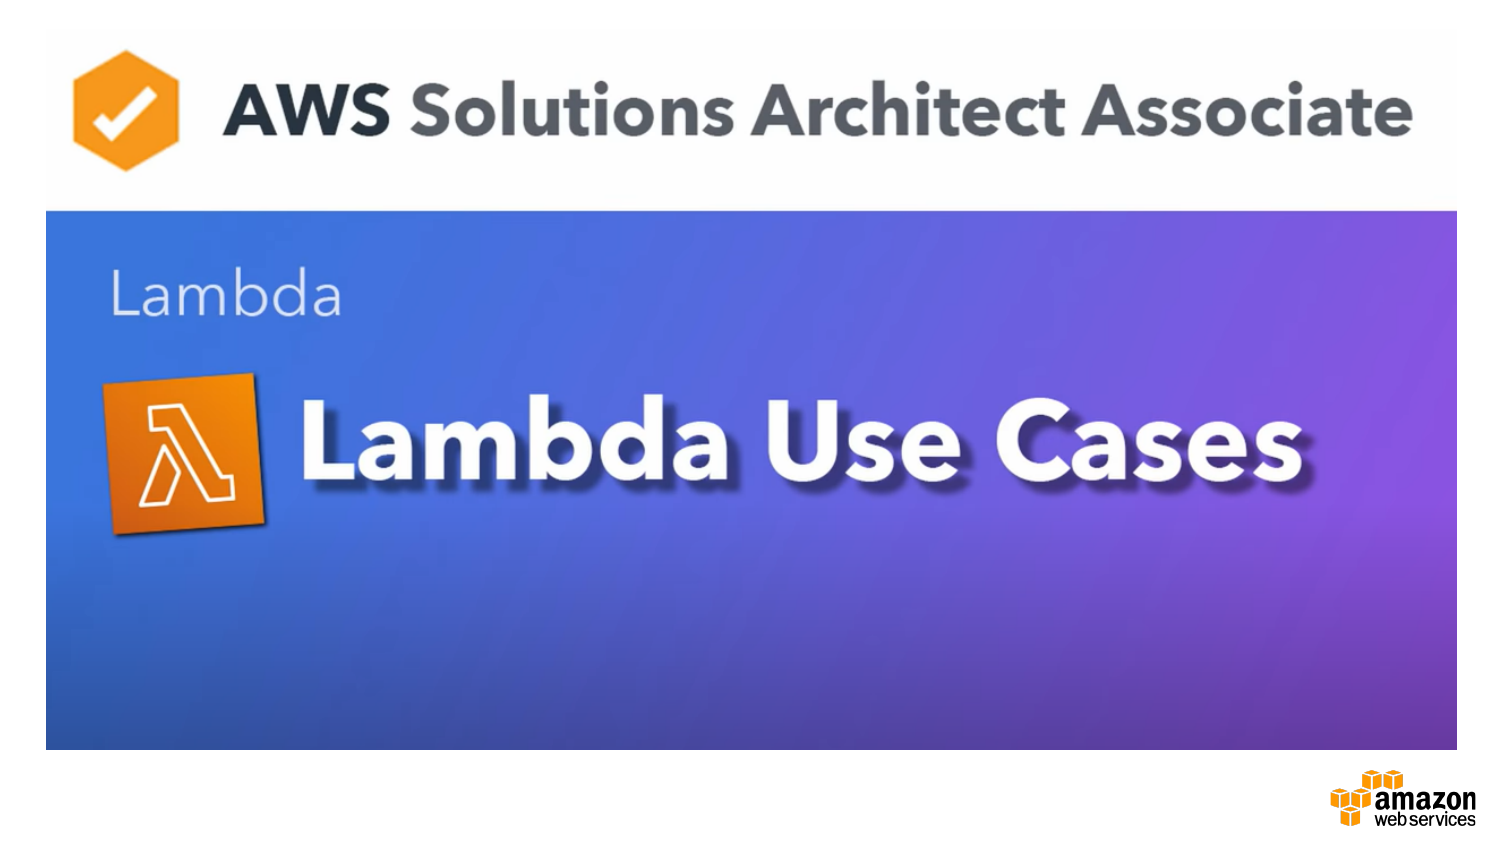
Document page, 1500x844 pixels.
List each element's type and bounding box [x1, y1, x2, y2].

picture [46, 29, 1457, 751]
